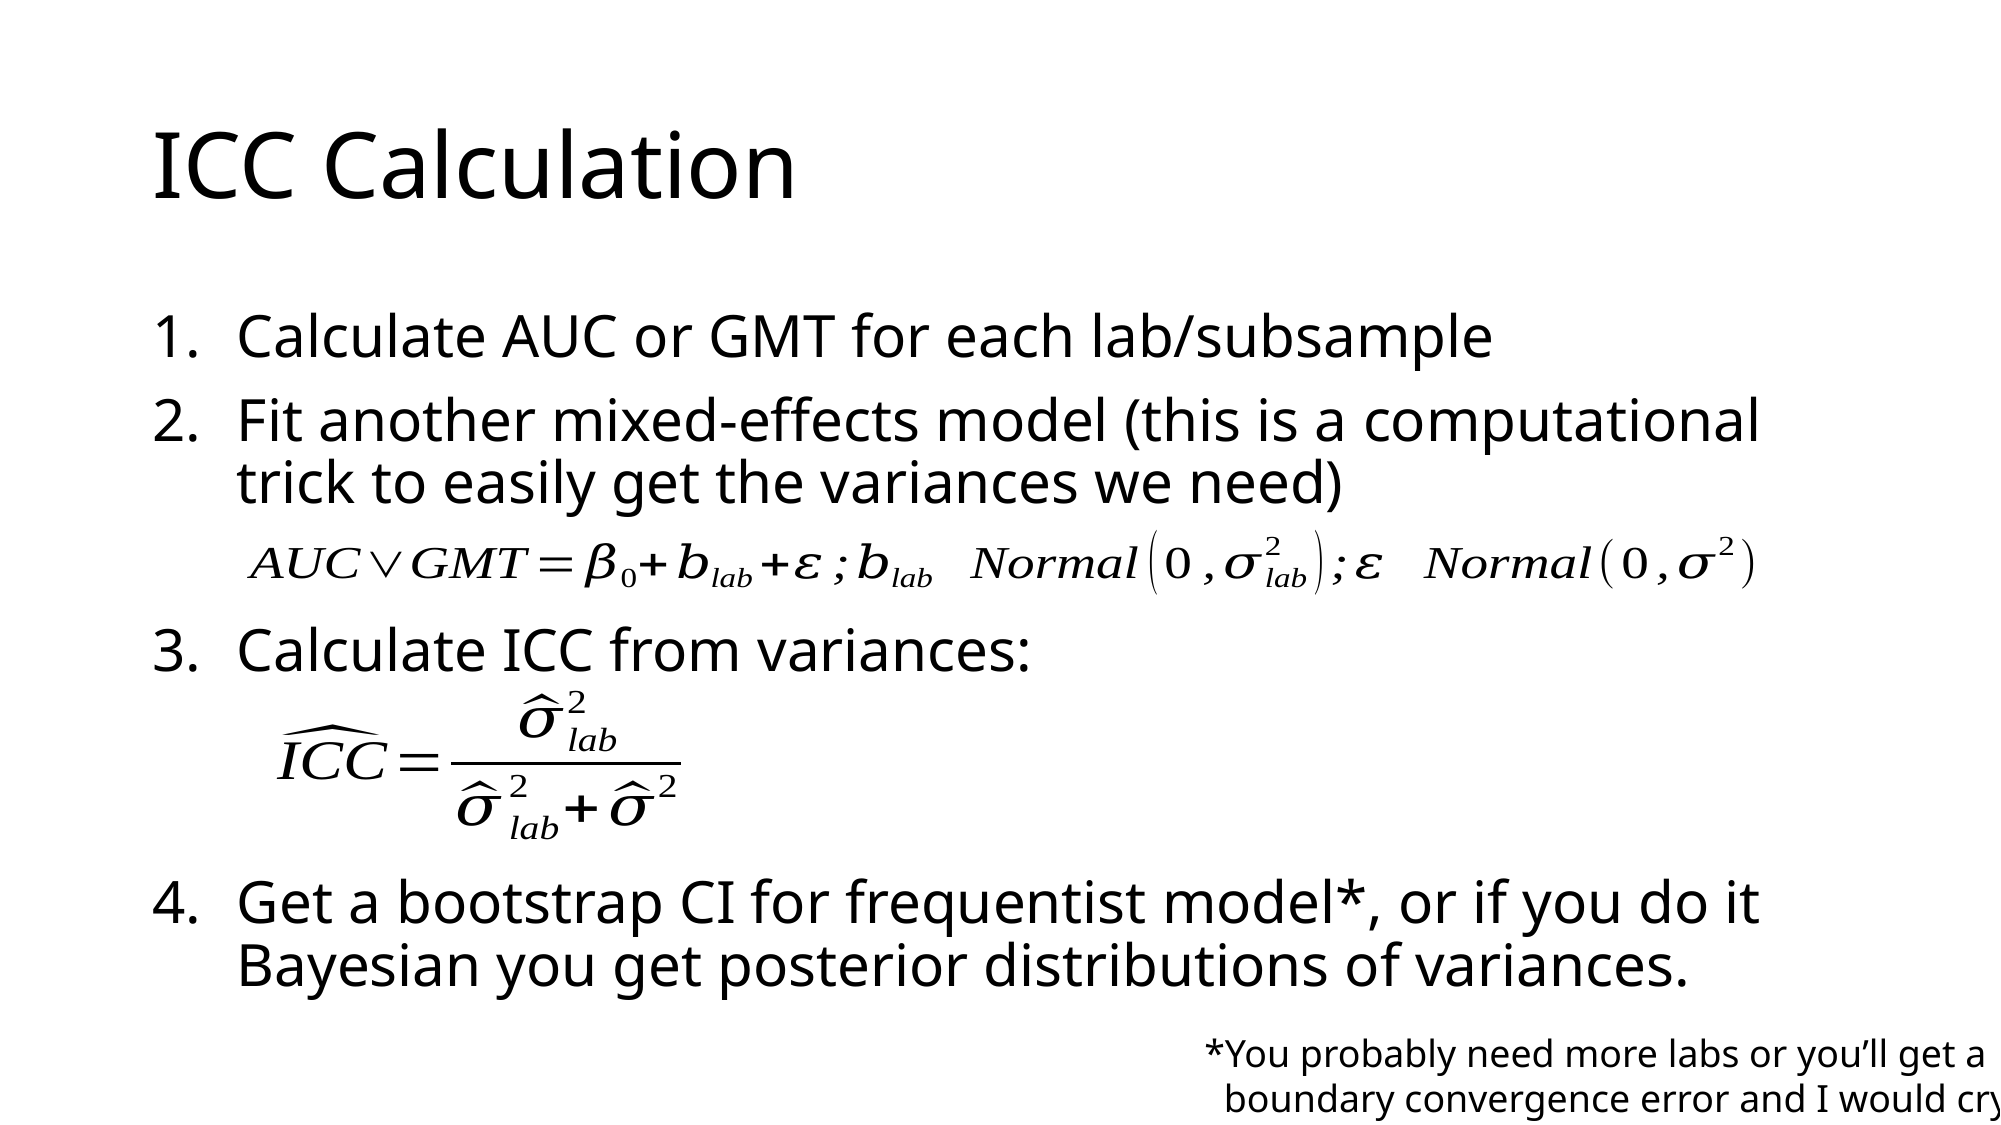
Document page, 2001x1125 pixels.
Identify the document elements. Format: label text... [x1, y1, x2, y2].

list Calculate AUC or GMT for each lab/subsample Fit another mixed-effects model (this is a computational trick to easily get the variances we need) Calculate ICC from variances: Get a bootstrap CI for frequentist model*, or if you do it Bayesian you get posterior distributions of variances. [137, 299, 1863, 1014]
text_box *You probably need more labs or you’ll get a boundary convergence error and I would cry [1189, 1022, 2000, 1125]
title ICC Calculation [137, 59, 1863, 278]
